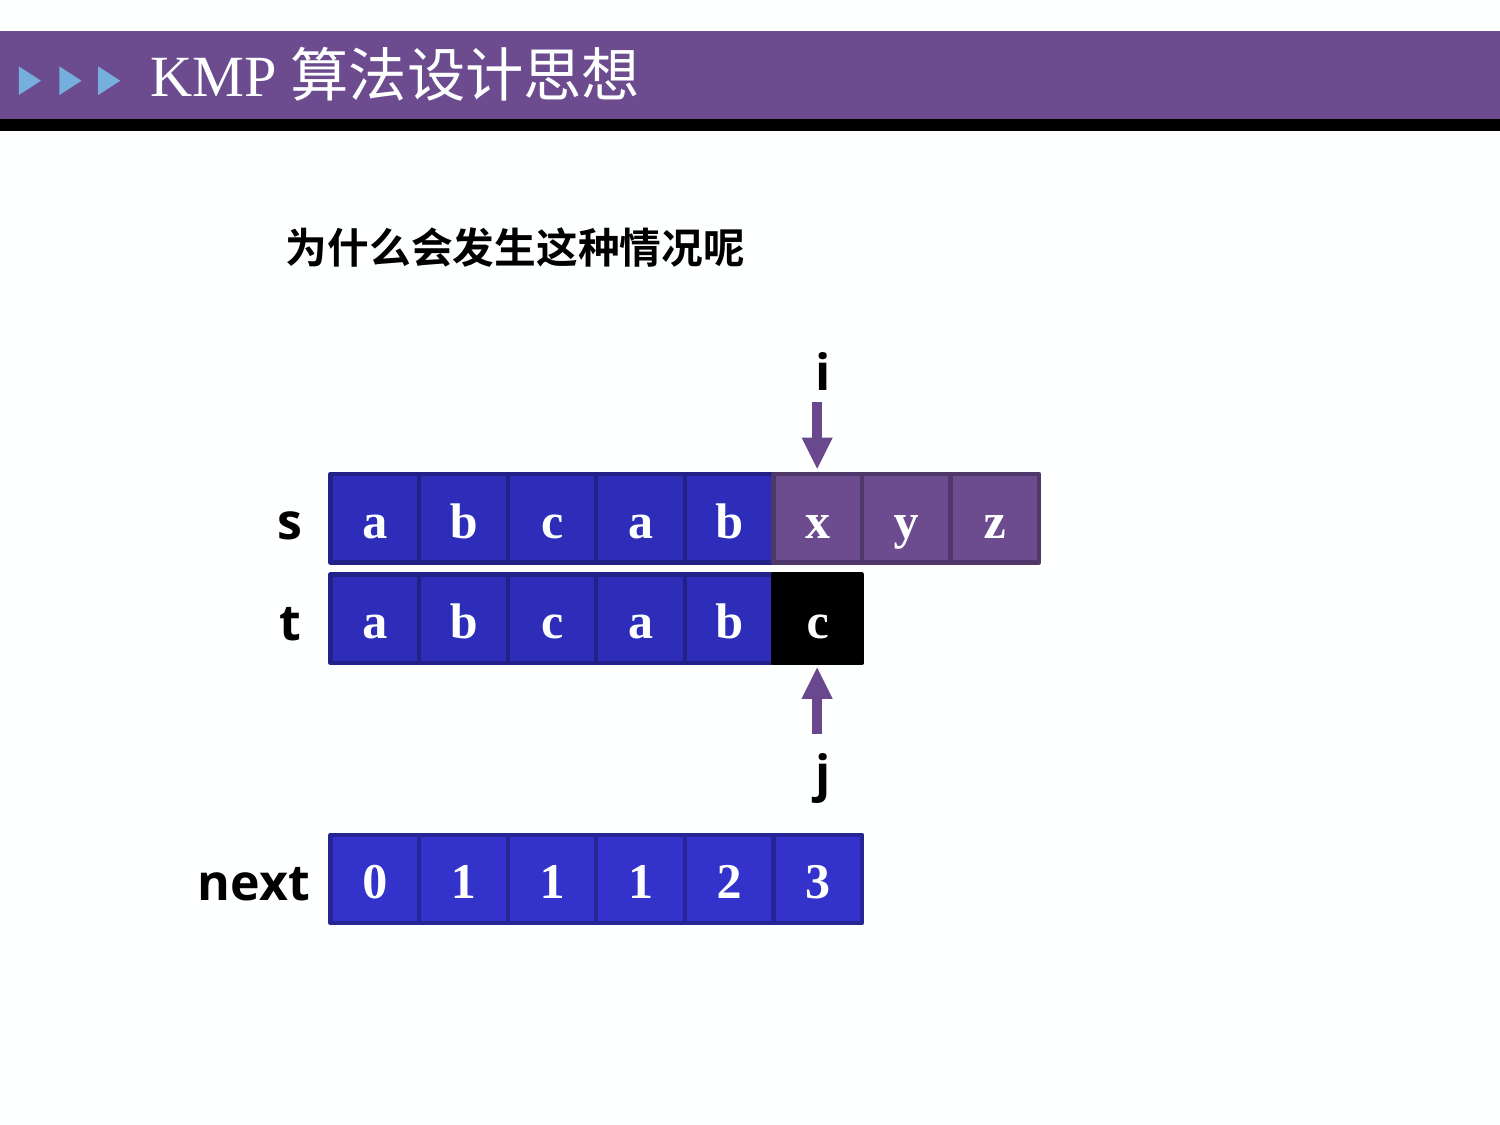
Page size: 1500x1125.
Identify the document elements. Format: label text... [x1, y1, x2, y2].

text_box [194, 834, 863, 924]
text_box j [800, 734, 835, 809]
text_box s [262, 482, 318, 557]
text_box 为什么会发生这种情况呢 [214, 214, 1286, 279]
text_box b [683, 572, 771, 665]
text_box c [506, 472, 594, 565]
text_box KMP算法设计思想 [135, 30, 1188, 116]
text_box a [328, 572, 417, 665]
text_box a [594, 572, 683, 665]
text_box t [264, 582, 316, 658]
text_box b [417, 472, 506, 565]
text_box c [771, 572, 864, 665]
text_box a [594, 472, 683, 565]
text_box y [860, 472, 948, 565]
text_box b [683, 472, 771, 565]
text_box i [800, 333, 846, 408]
text_box b [417, 572, 506, 665]
text_box x [771, 472, 860, 565]
text_box z [948, 472, 1041, 565]
text_box c [506, 572, 594, 665]
text_box a [328, 472, 417, 565]
